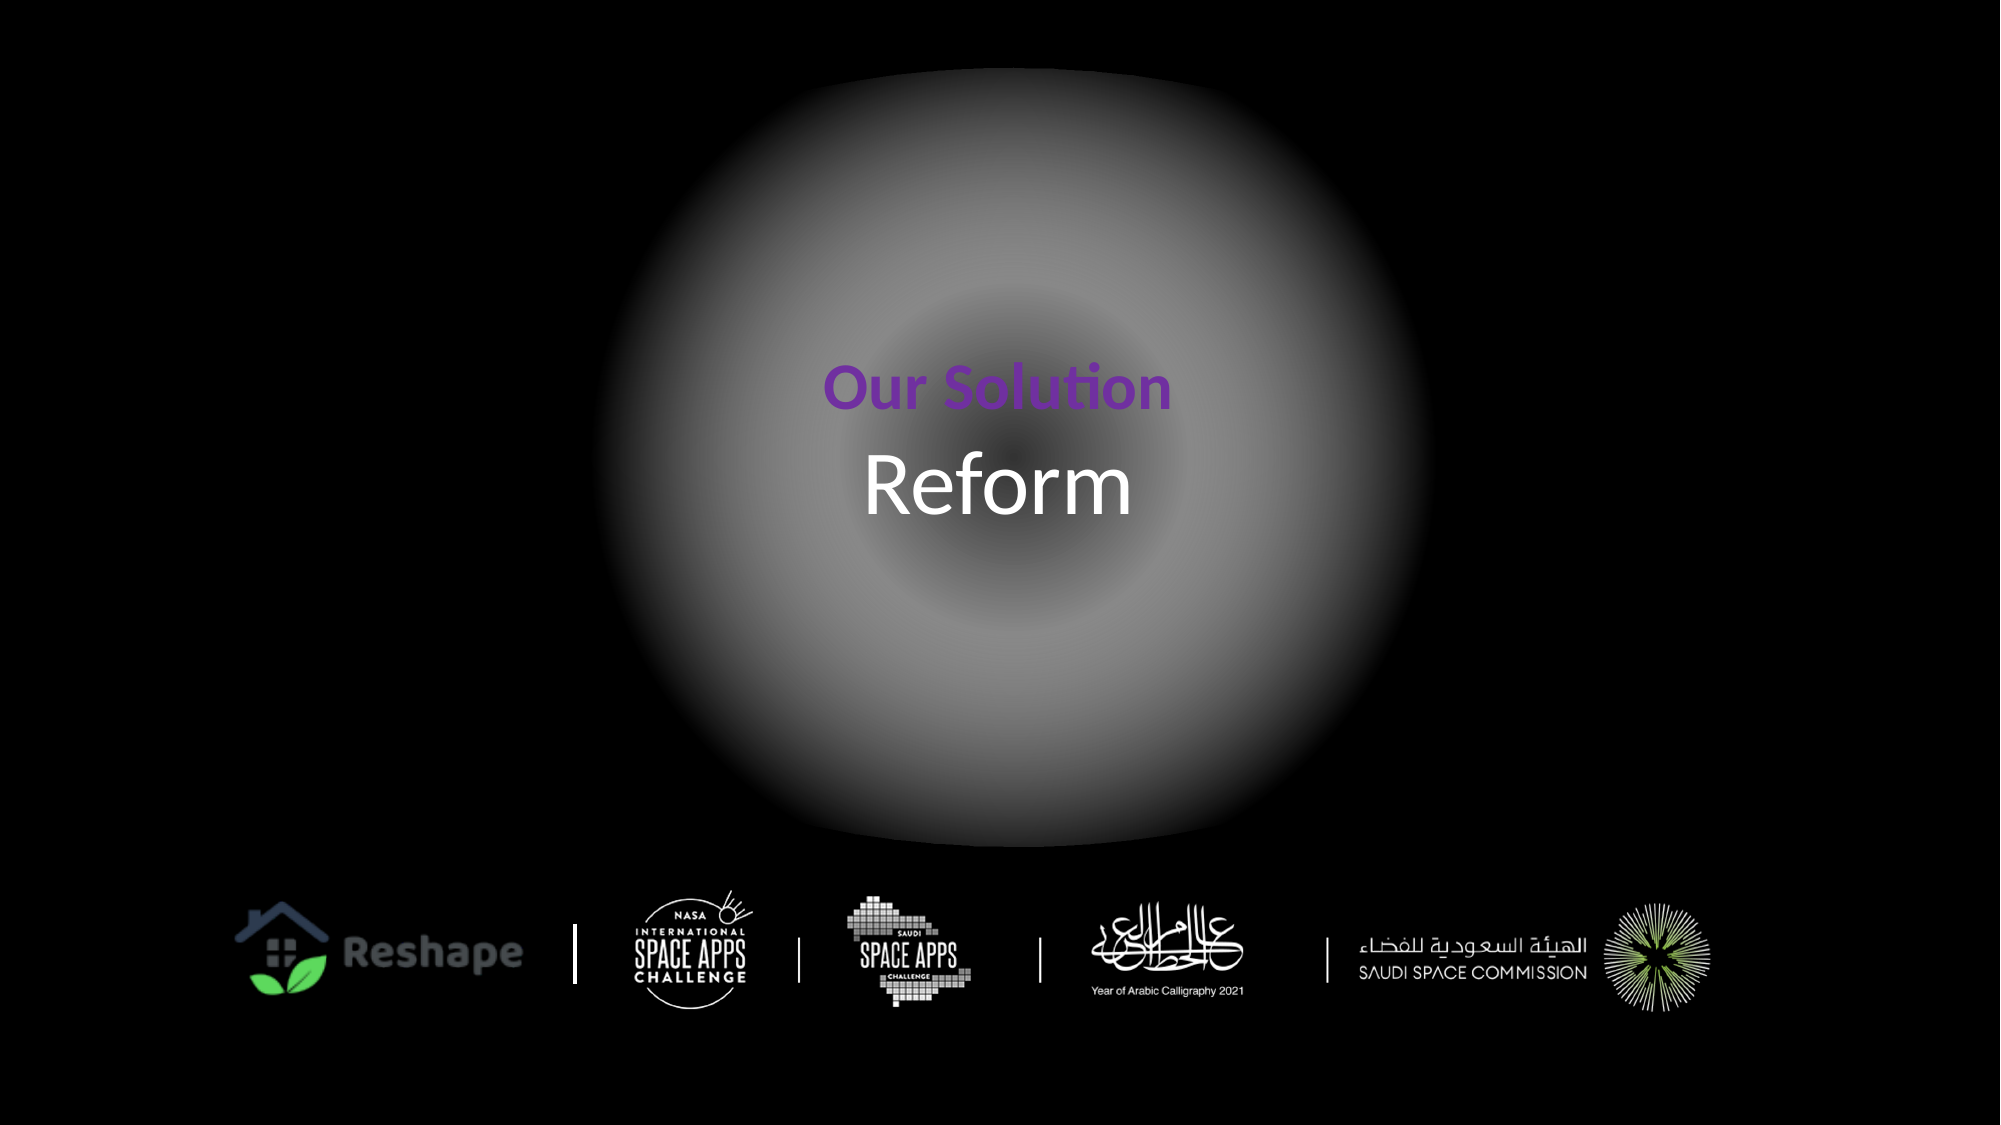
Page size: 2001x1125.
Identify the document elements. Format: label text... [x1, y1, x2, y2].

picture [603, 876, 1751, 1030]
text_box Our Solution Reform [69, 335, 1929, 540]
picture [199, 761, 575, 1125]
